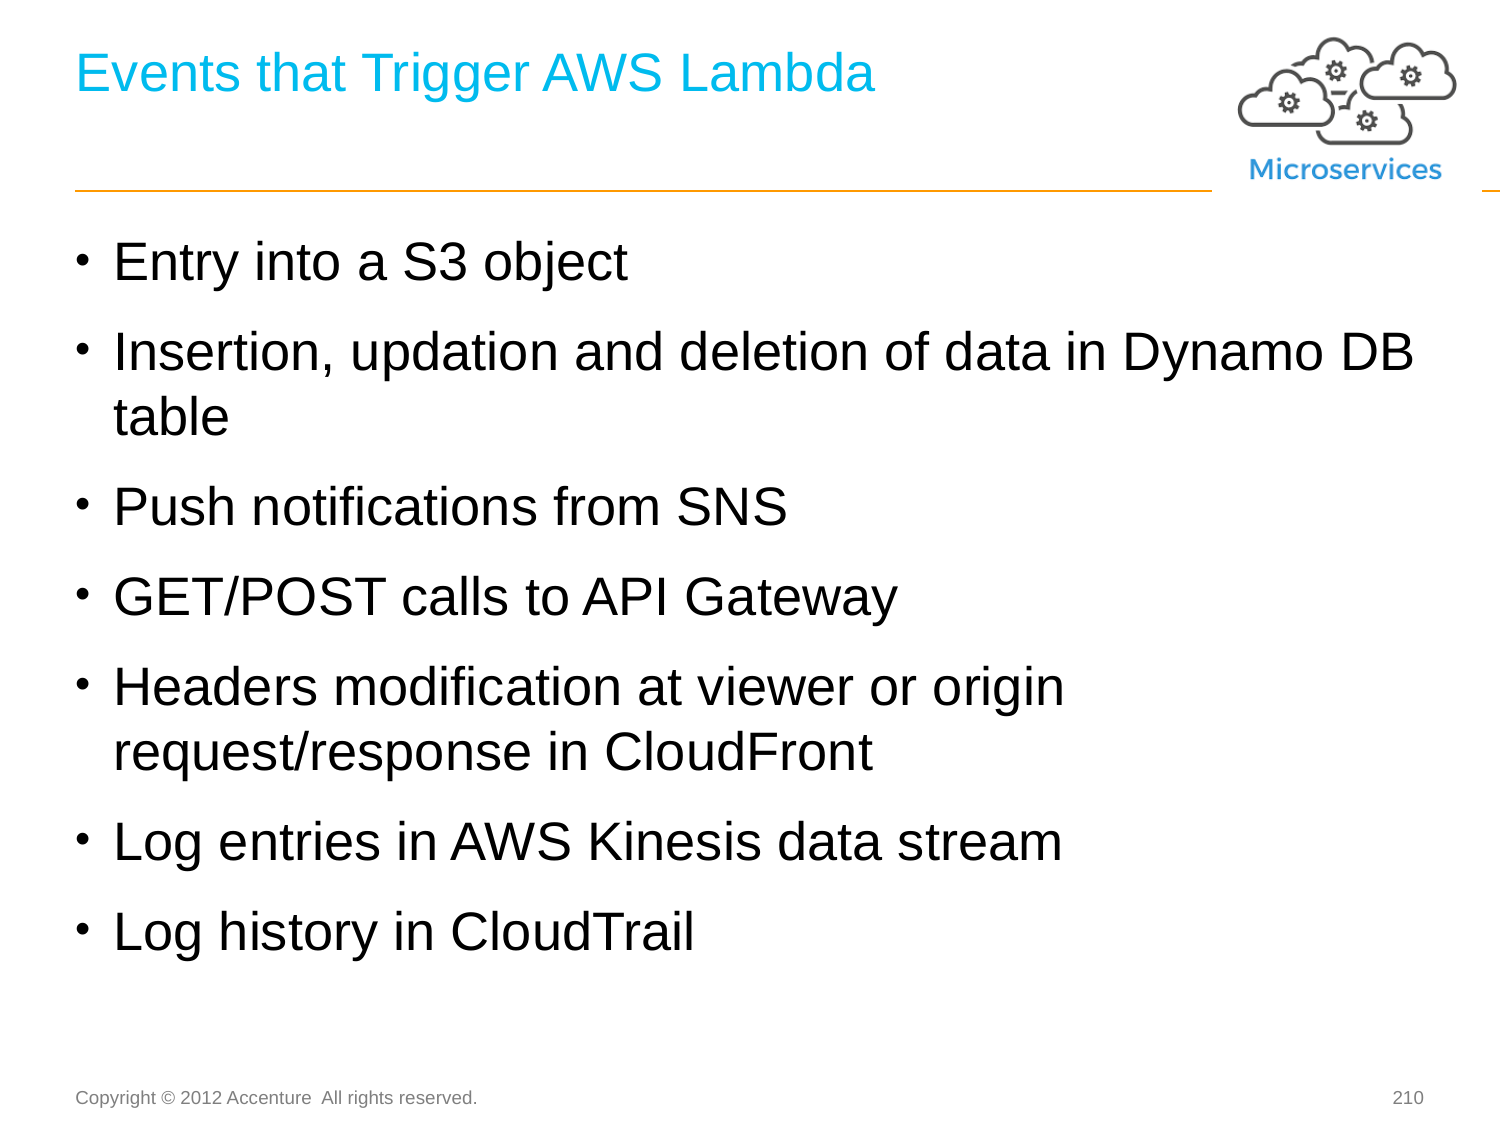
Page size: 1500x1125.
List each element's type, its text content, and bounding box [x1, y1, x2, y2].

title Events that Trigger AWS Lambda [75, 27, 1422, 157]
picture [1212, 1, 1482, 203]
list Entry into a S3 object Insertion, updation and deletion of data in Dynamo DB table Push notifications from SNS GET/POST calls to API Gateway Headers modification at viewer or origin request/response in CloudFront Log entries in AWS Kinesis data stream Log history in CloudTrail [75, 226, 1425, 1018]
